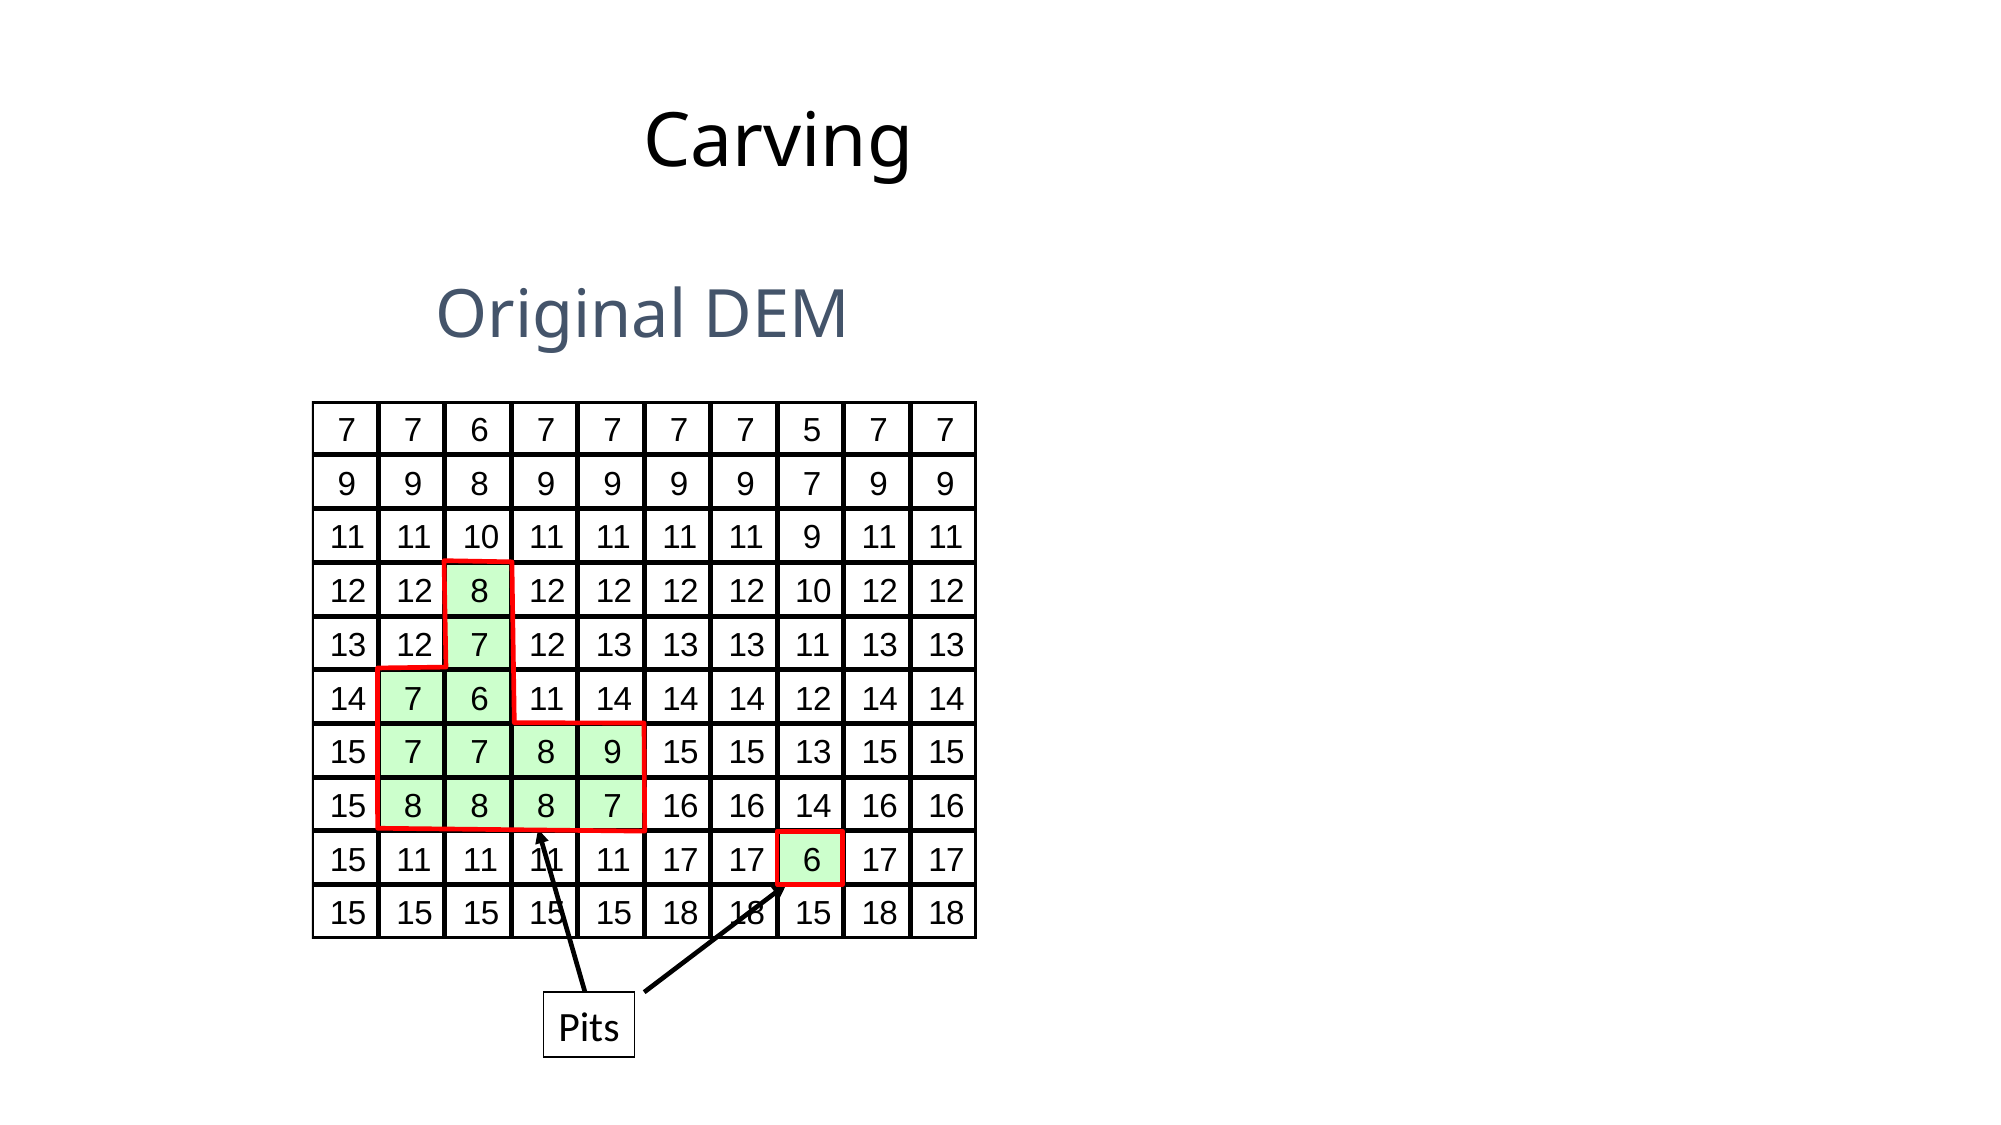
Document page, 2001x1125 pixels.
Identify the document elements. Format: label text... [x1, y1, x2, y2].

title Carving [628, 29, 1372, 255]
text_box Pits [543, 992, 635, 1057]
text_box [311, 401, 980, 941]
text_box Original DEM [312, 197, 974, 401]
